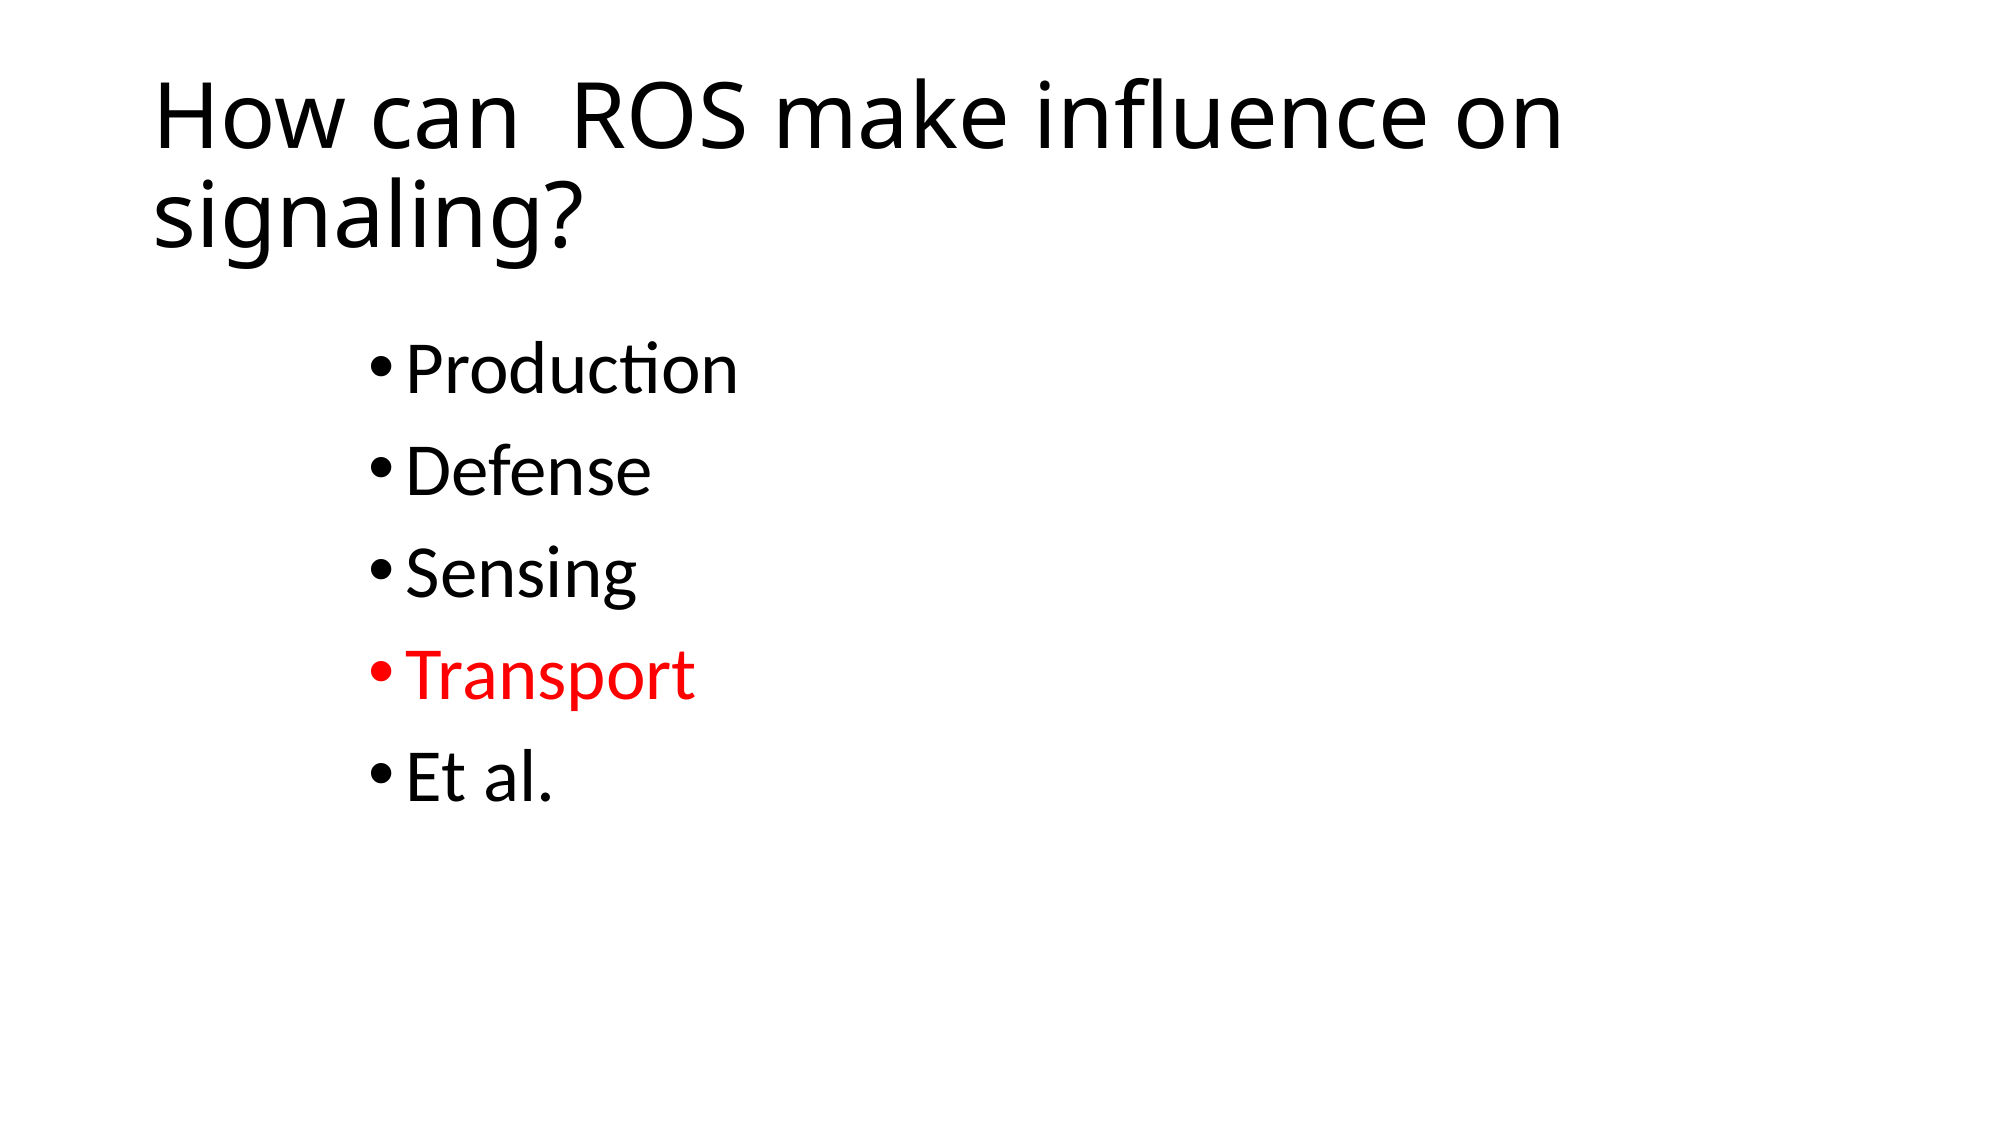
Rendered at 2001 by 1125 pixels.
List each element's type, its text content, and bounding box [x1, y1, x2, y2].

title How can ROS make influence on signaling? [137, 59, 1863, 278]
list Production Defense Sensing Transport Et al. [353, 321, 2000, 1036]
